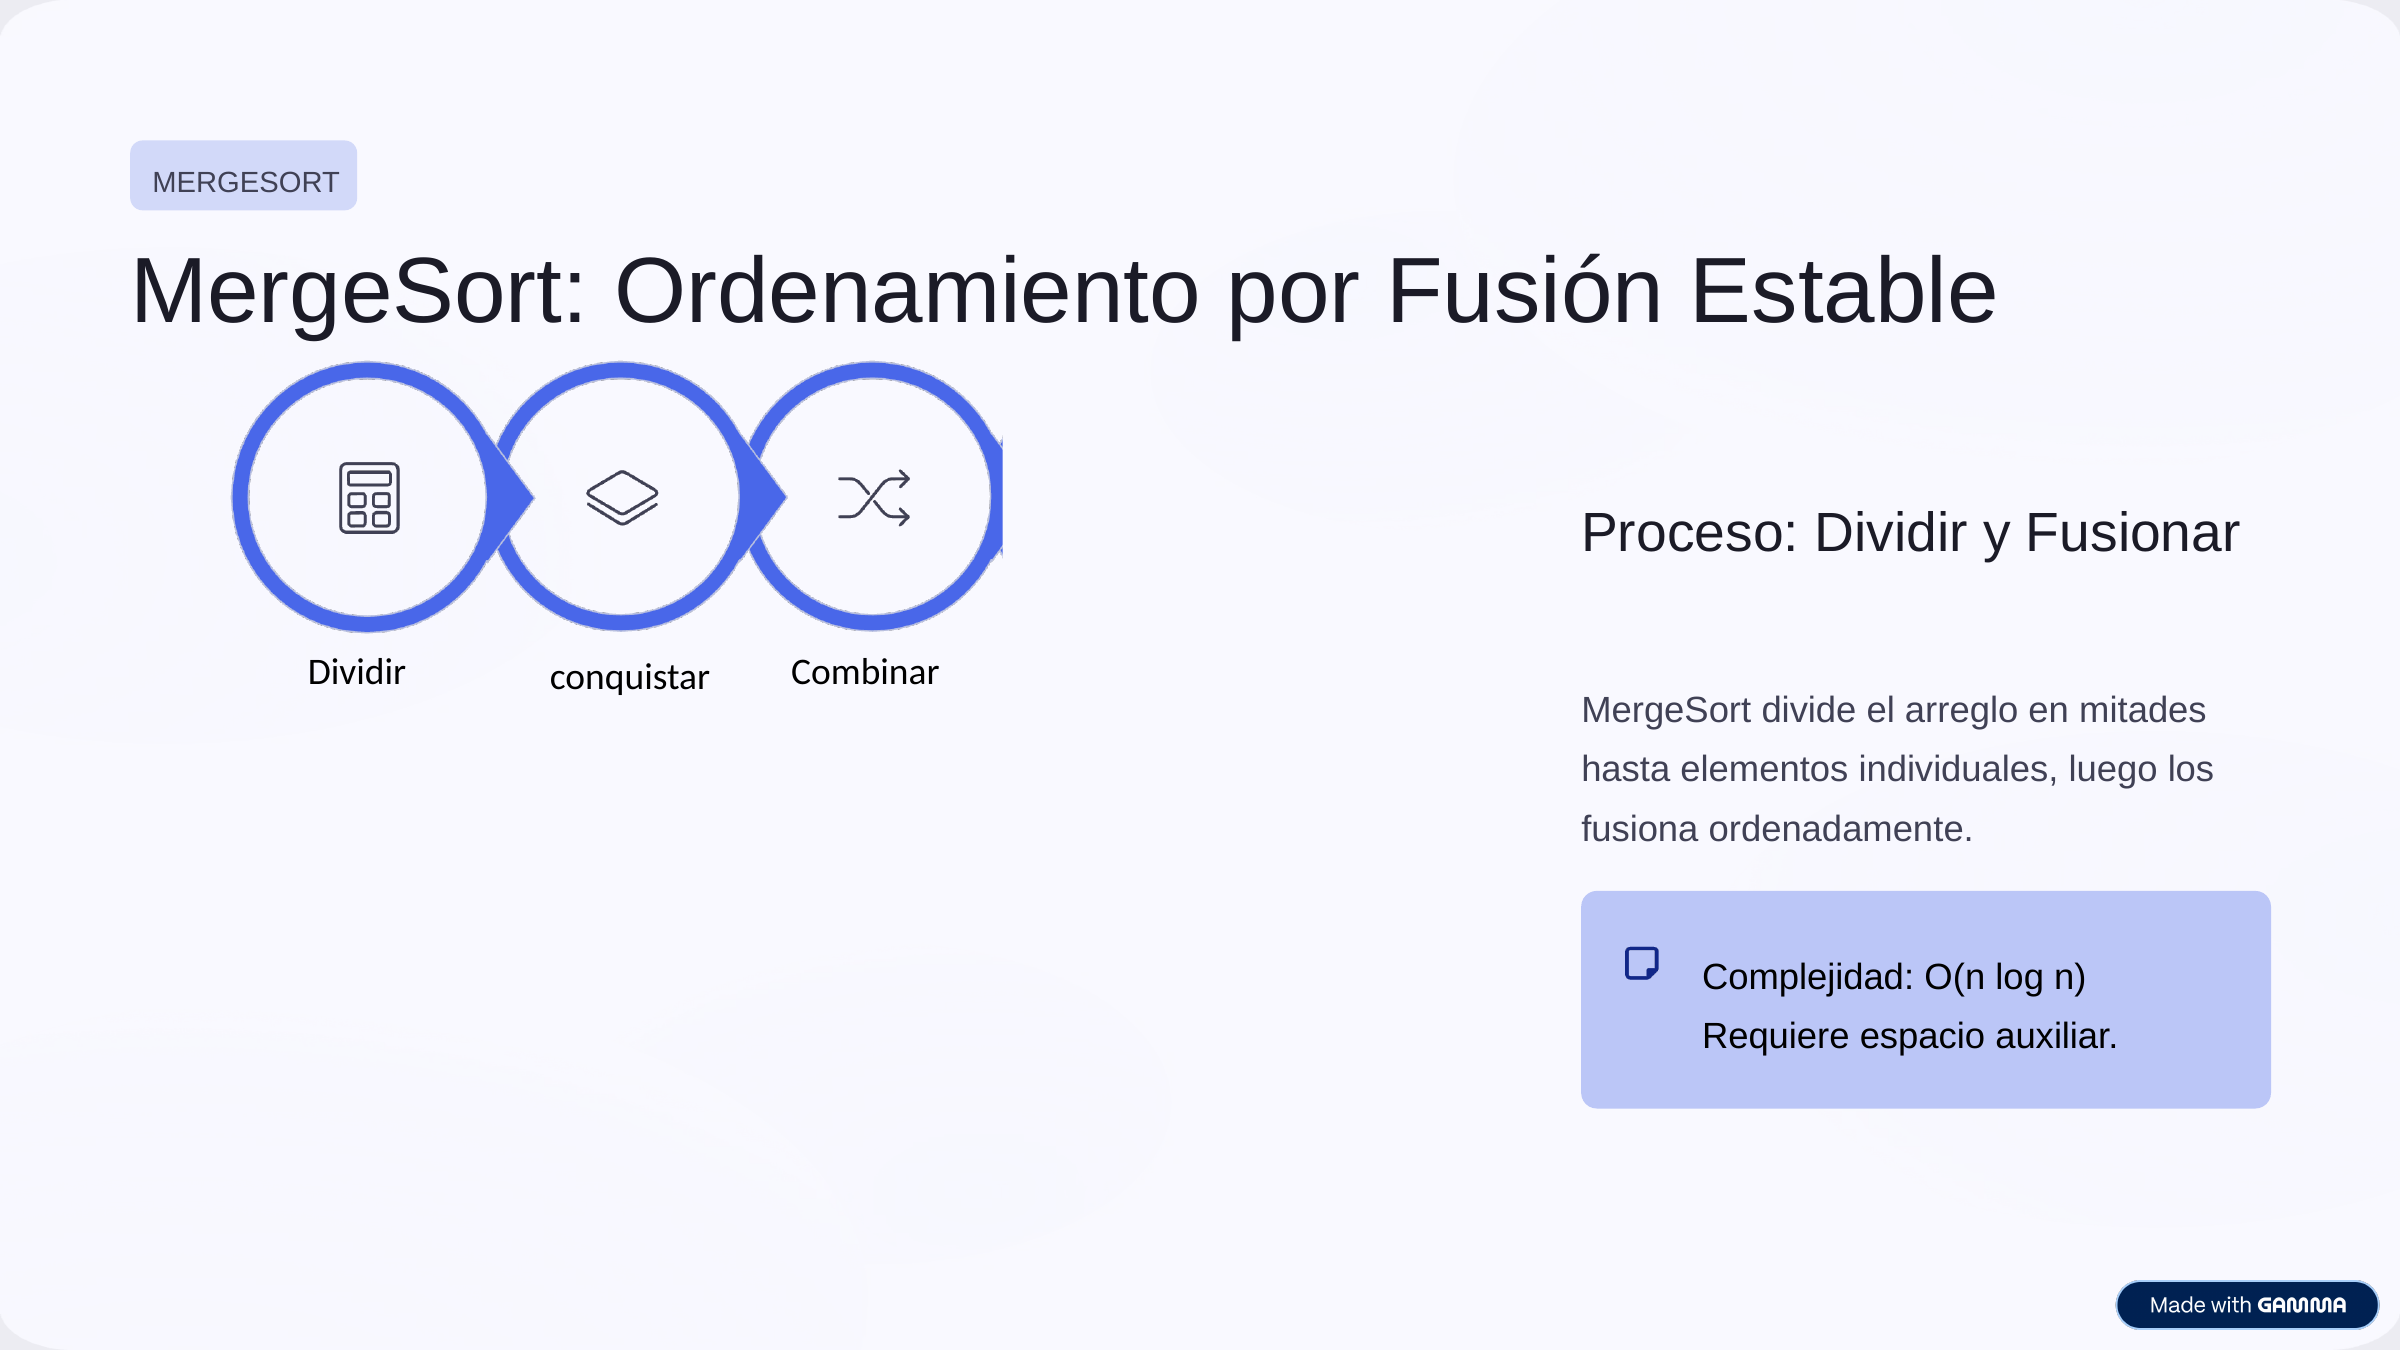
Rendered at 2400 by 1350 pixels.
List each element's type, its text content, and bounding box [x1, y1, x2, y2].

text_box Complejidad: O(n log n) Requiere espacio auxiliar. [1702, 937, 2234, 1057]
text_box MergeSort: Ordenamiento por Fusión Estable [130, 225, 2093, 342]
text_box Proceso: Dividir y Fusionar [1581, 493, 2271, 634]
picture [1618, 944, 1665, 982]
text_box MergeSort divide el arreglo en mitades hasta elementos individuales, luego los fusiona ordenadamente. [1581, 670, 2271, 849]
text_box MERGESORT [152, 151, 335, 200]
picture [211, 341, 1003, 831]
text_box [130, 140, 358, 211]
text_box [1581, 890, 2272, 1109]
picture [2106, 1271, 2389, 1339]
